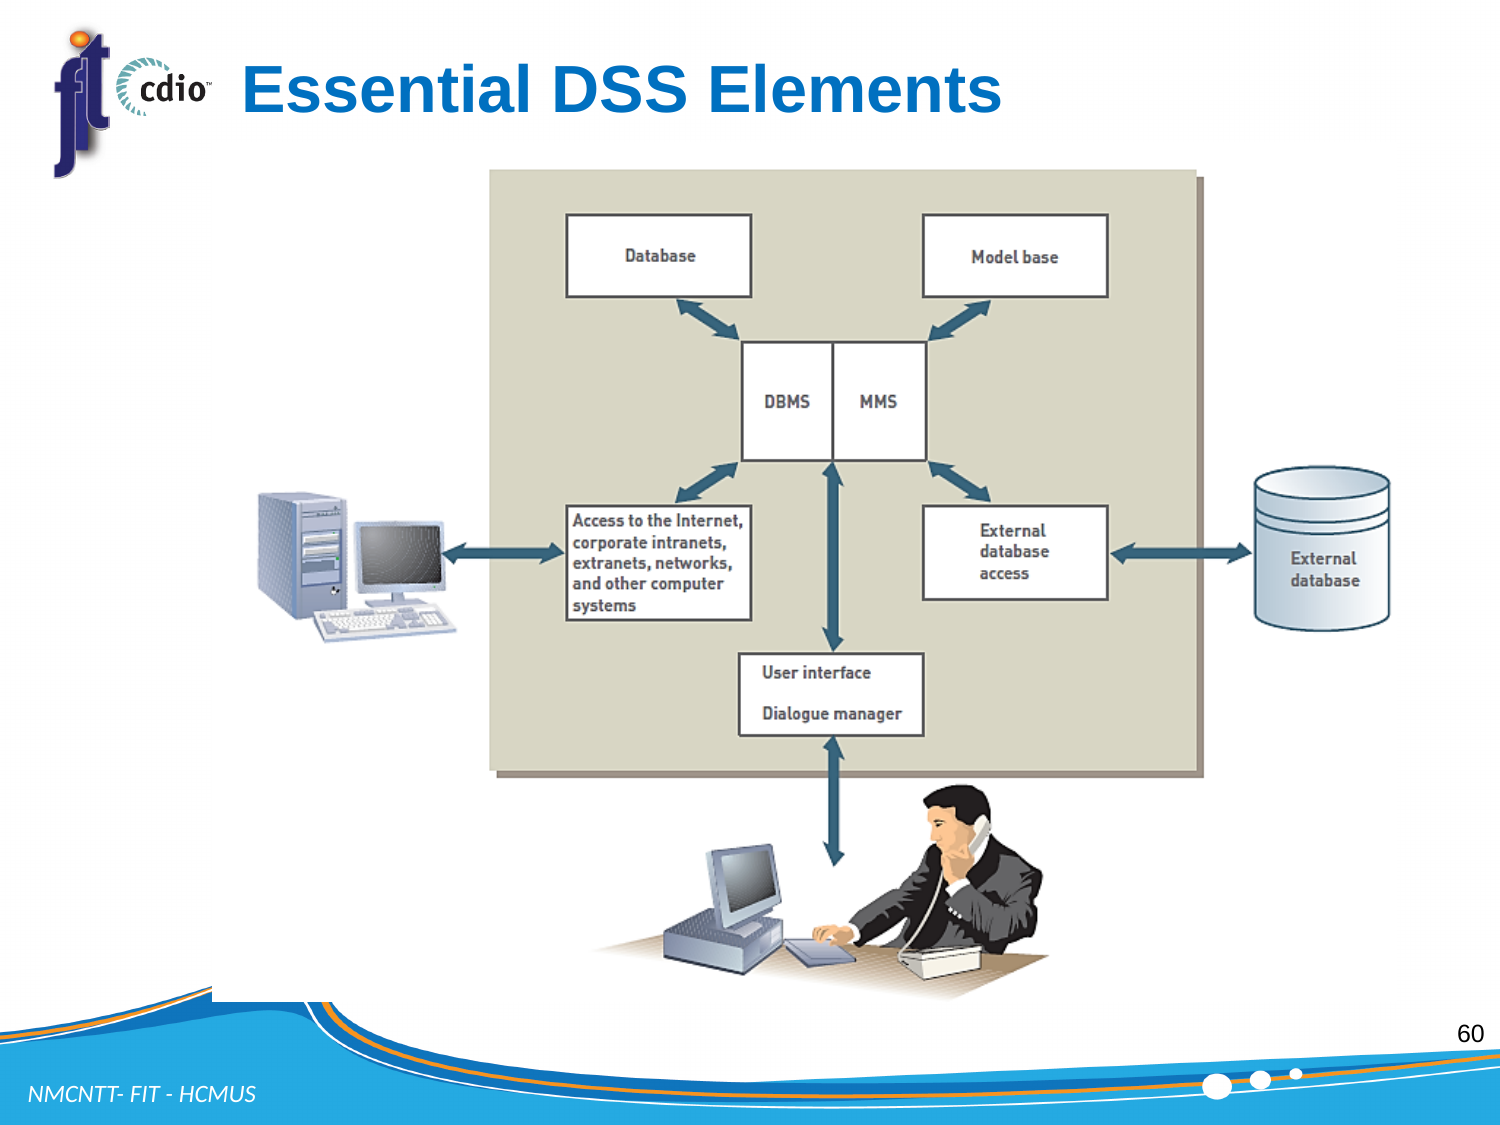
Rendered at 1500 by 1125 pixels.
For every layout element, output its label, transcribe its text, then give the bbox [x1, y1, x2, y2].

text_box NMCNTT- FIT - HCMUS [12, 1062, 488, 1123]
picture [0, 0, 1500, 1125]
slide_number 60 [1149, 1002, 1500, 1063]
title Essential DSS Elements [226, 6, 1425, 166]
